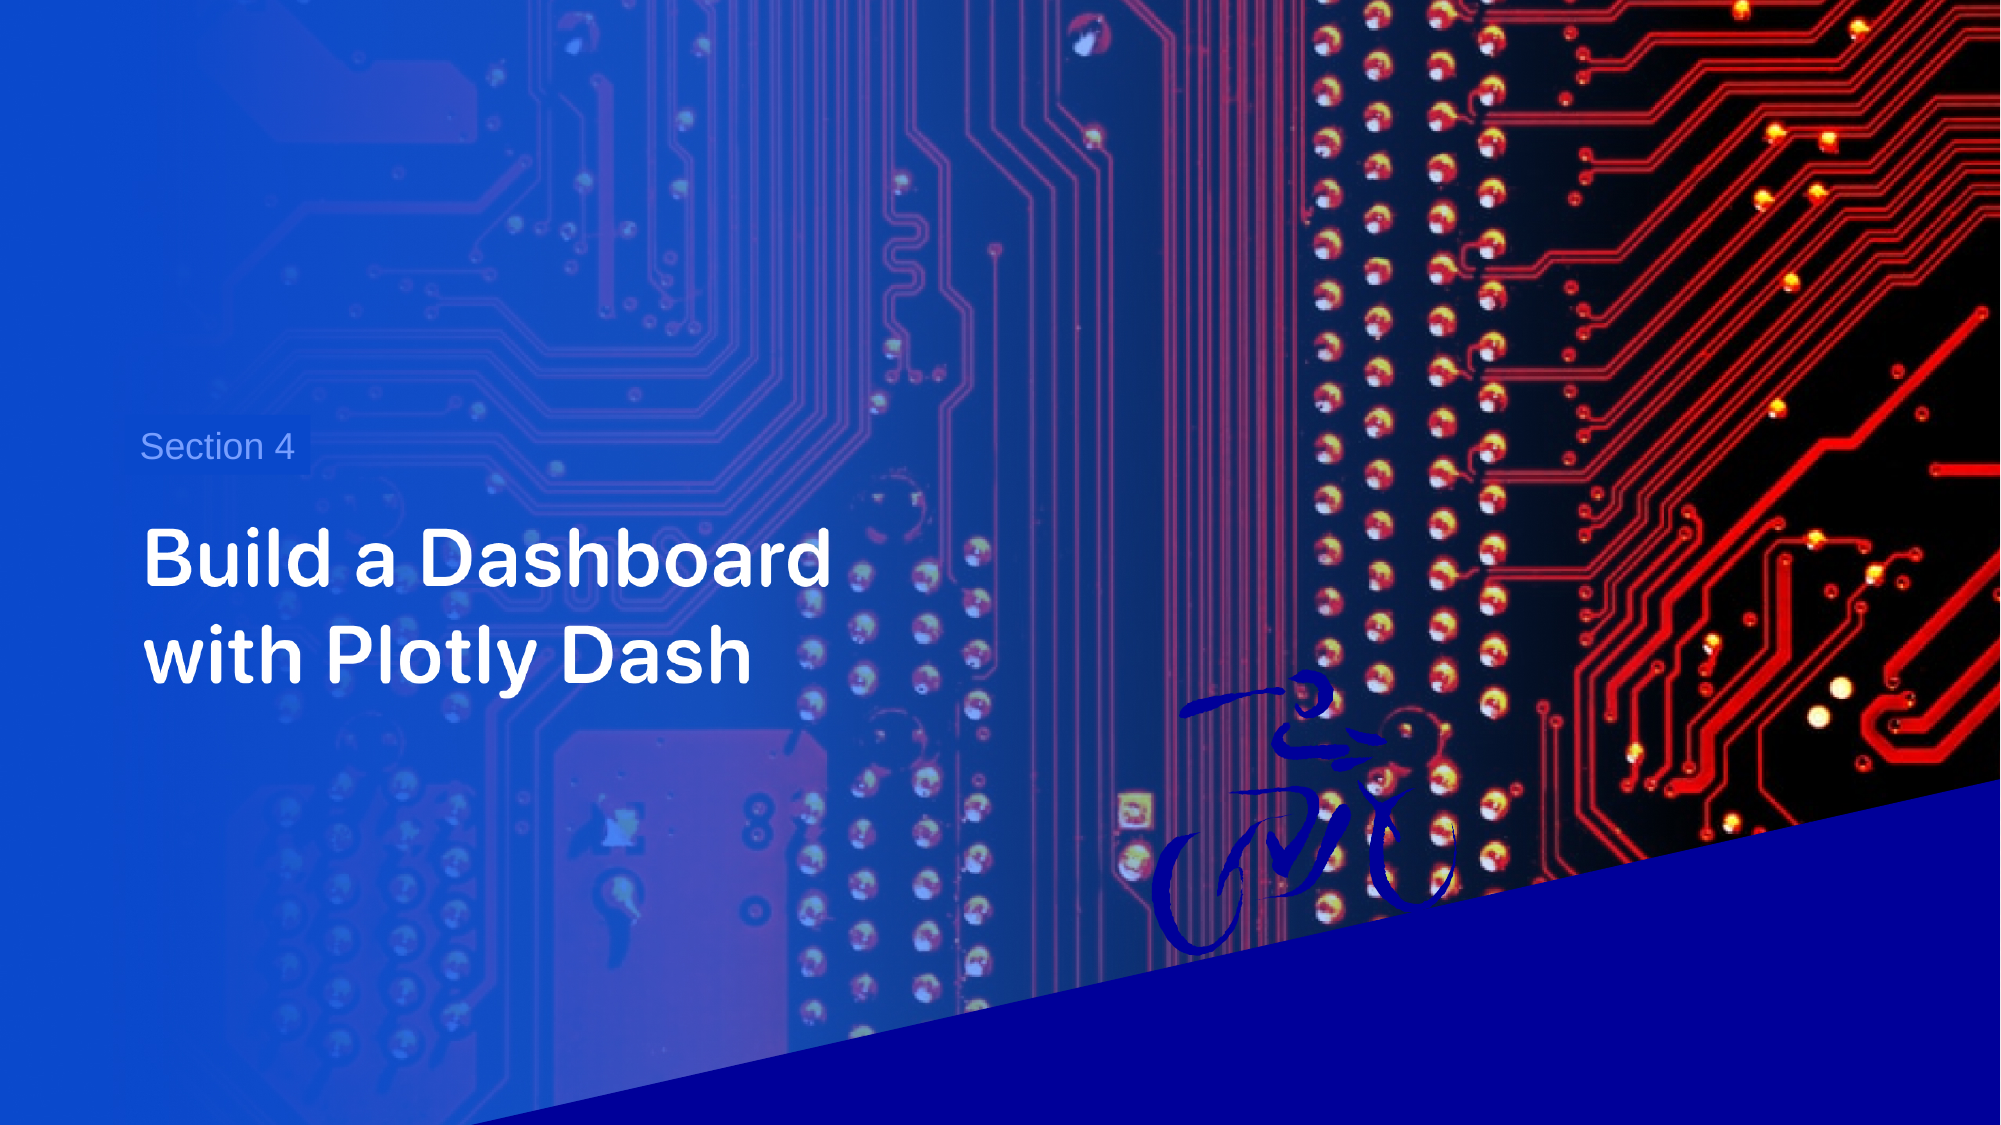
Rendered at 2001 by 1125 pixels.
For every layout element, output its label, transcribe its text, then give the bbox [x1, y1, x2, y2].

picture [0, 0, 2001, 1125]
text_box Section 4 [124, 414, 311, 475]
